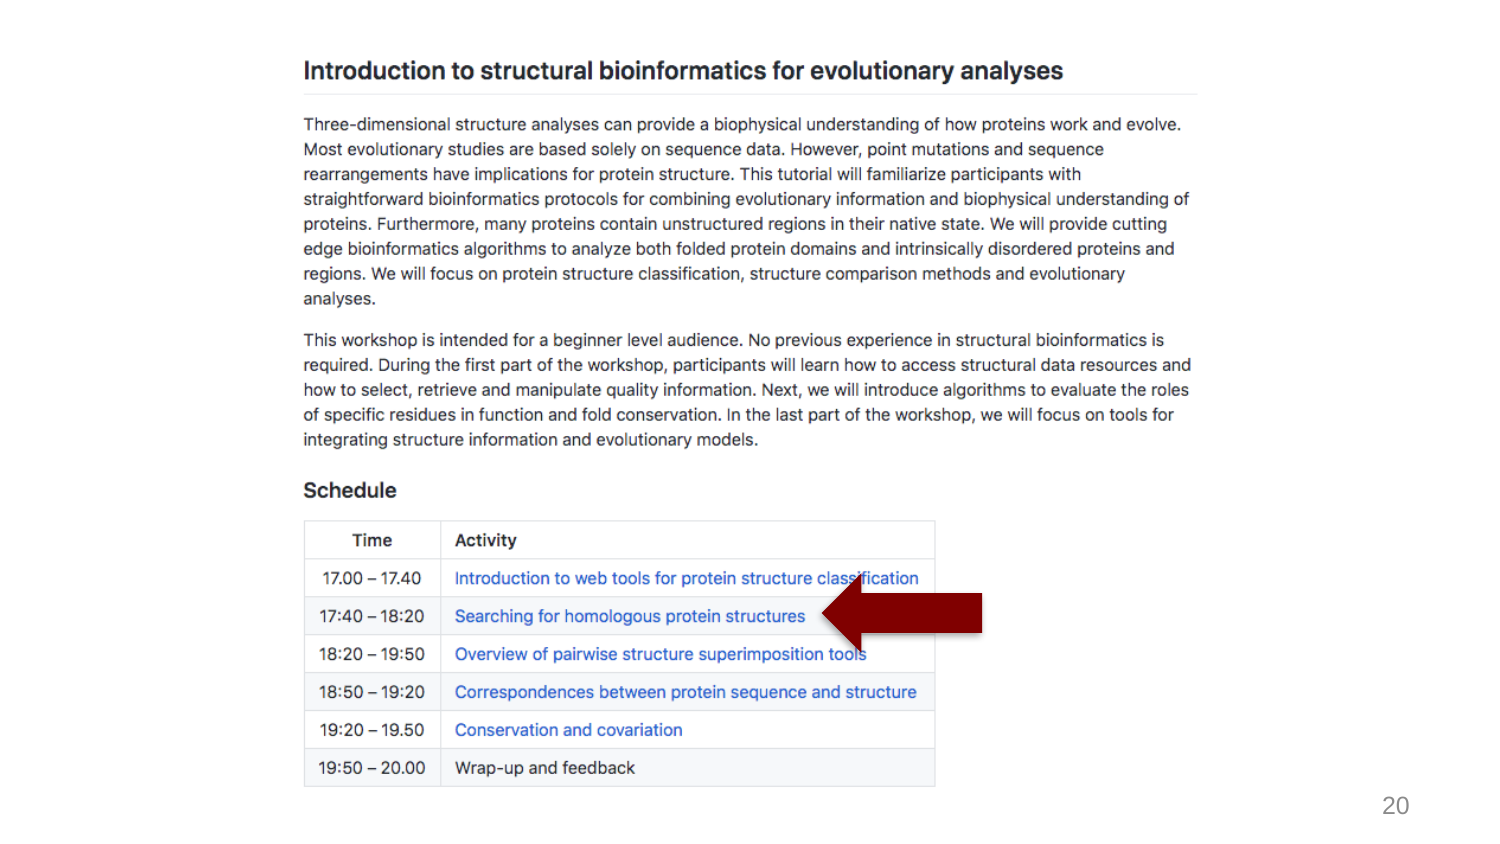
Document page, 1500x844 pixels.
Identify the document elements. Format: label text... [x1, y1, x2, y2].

slide_number 20 [1074, 782, 1425, 827]
picture [285, 38, 1214, 806]
